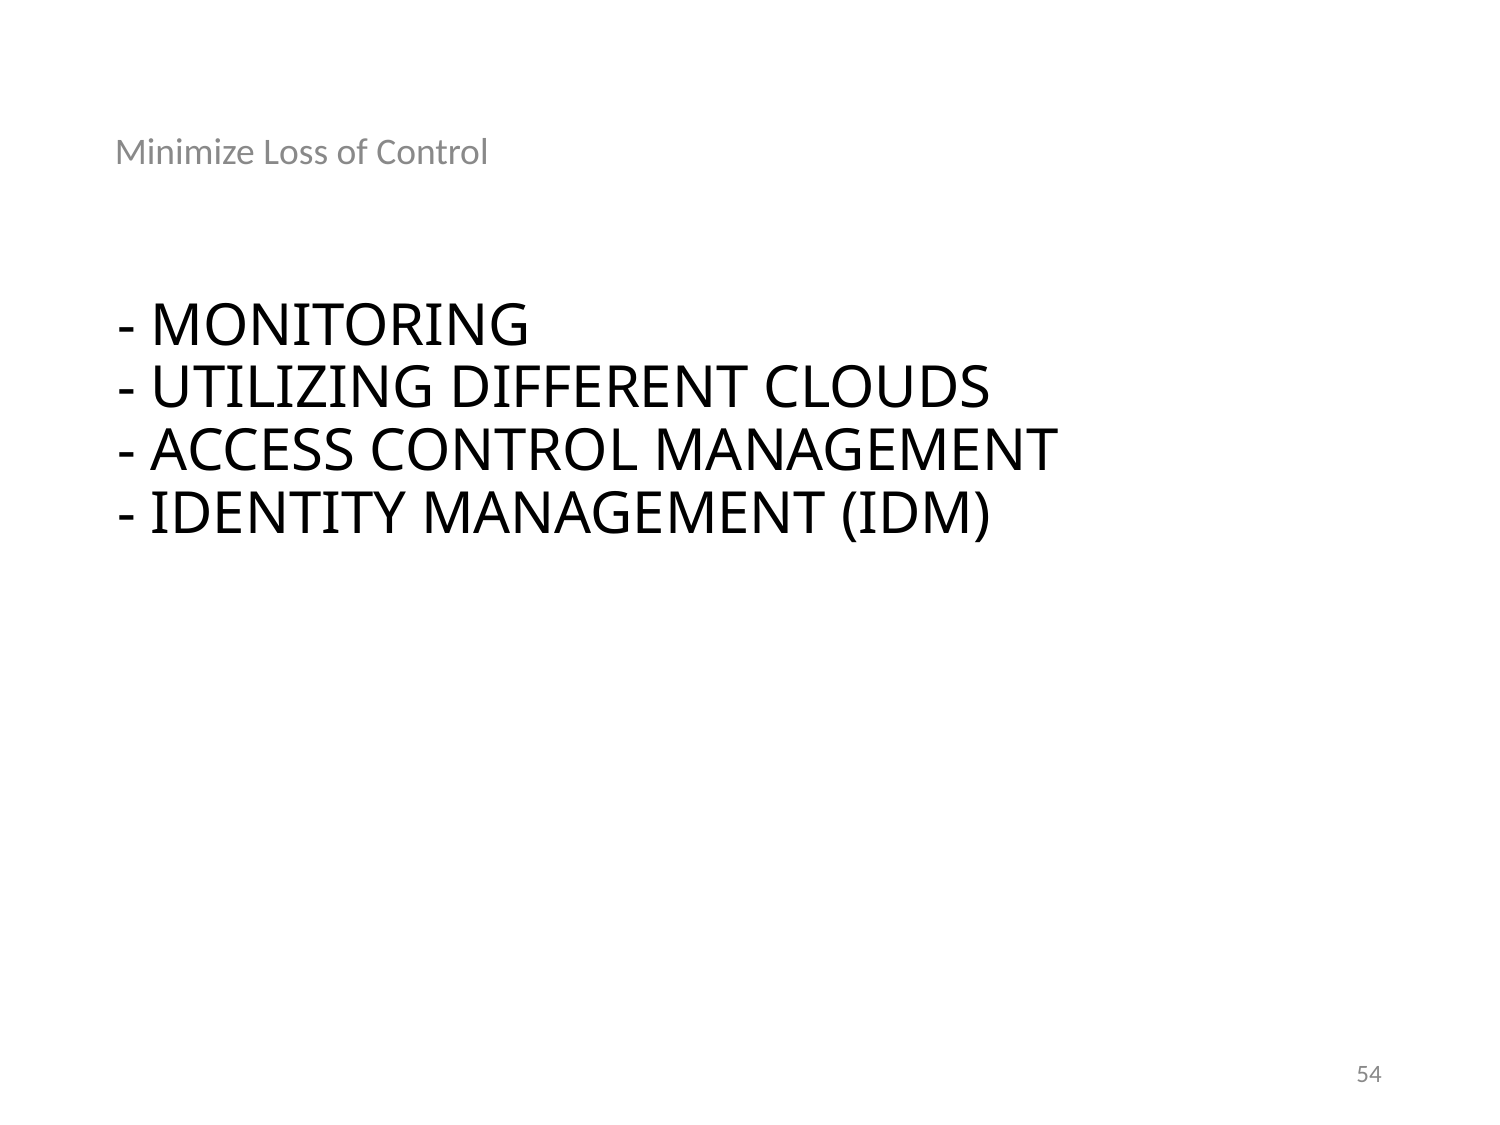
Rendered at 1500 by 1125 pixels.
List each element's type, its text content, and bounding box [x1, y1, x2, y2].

slide_number 54 [1059, 1042, 1397, 1103]
list Minimize Loss of Control [99, 125, 1375, 372]
title - MONITORING - UTILIZING DIFFERENT CLOUDS - ACCESS CONTROL MANAGEMENT - IDENTITY MANAGEMENT (IDM) [102, 280, 1397, 749]
